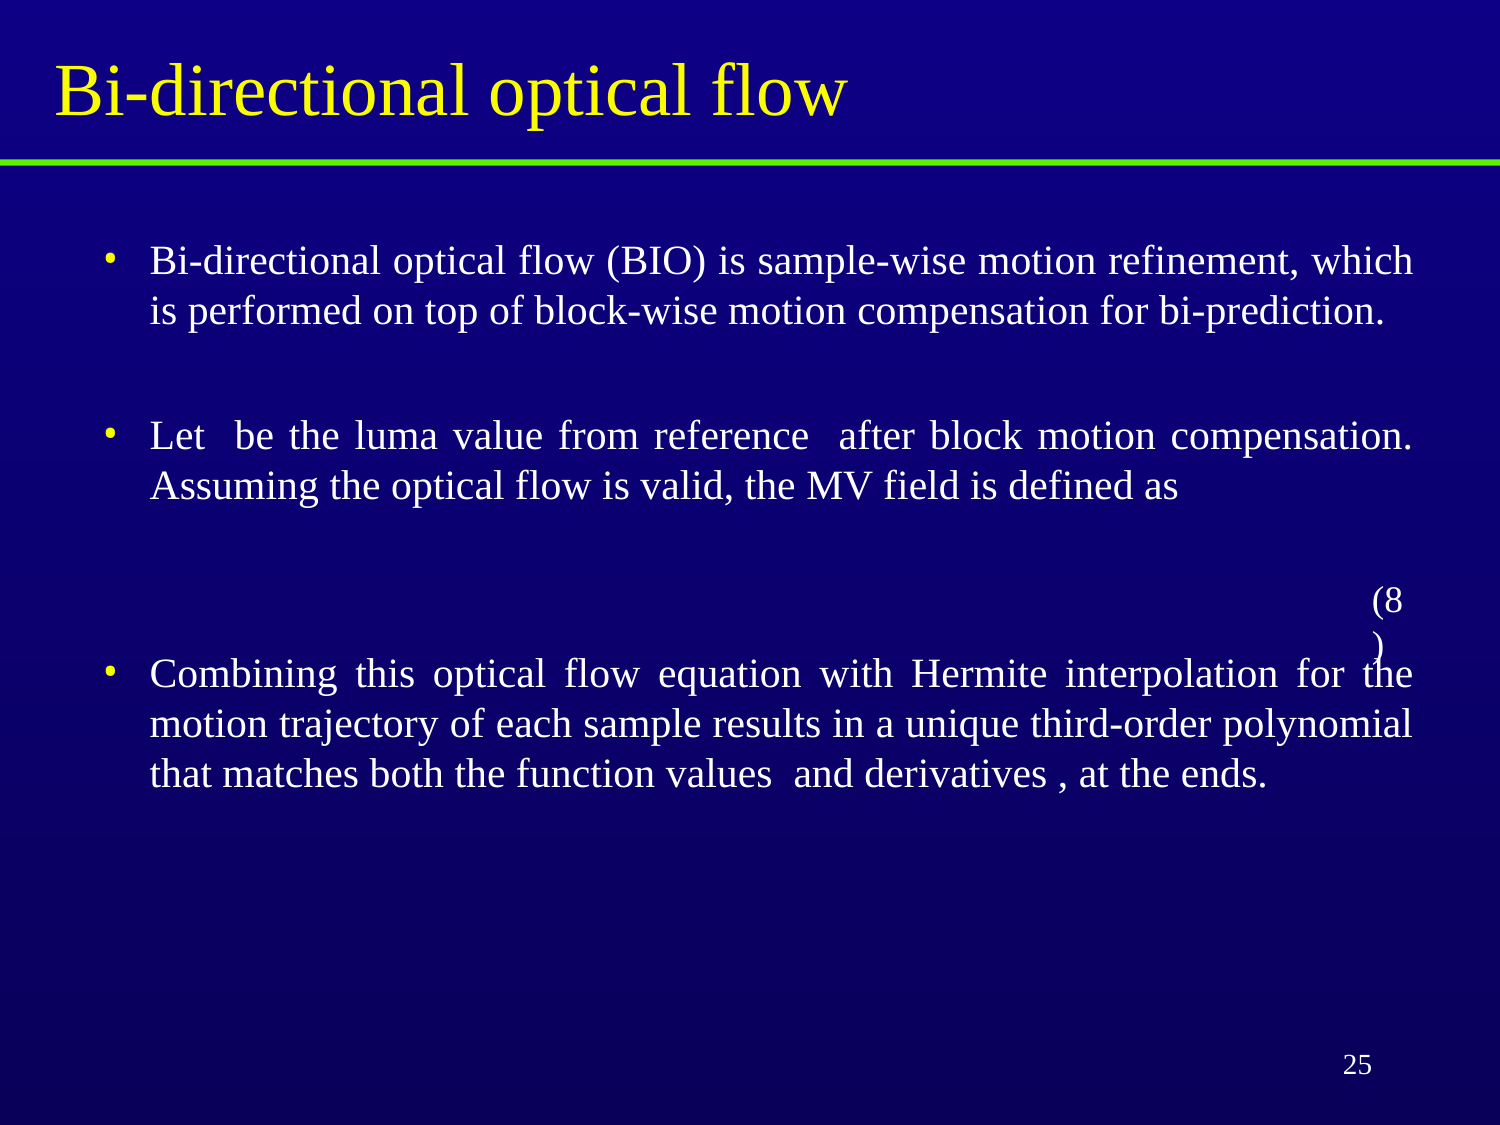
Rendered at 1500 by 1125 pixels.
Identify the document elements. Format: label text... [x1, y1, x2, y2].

text_box (8) [1357, 567, 1430, 672]
title Bi-directional optical flow [39, 46, 1459, 136]
slide_number 25 [1074, 1024, 1388, 1101]
